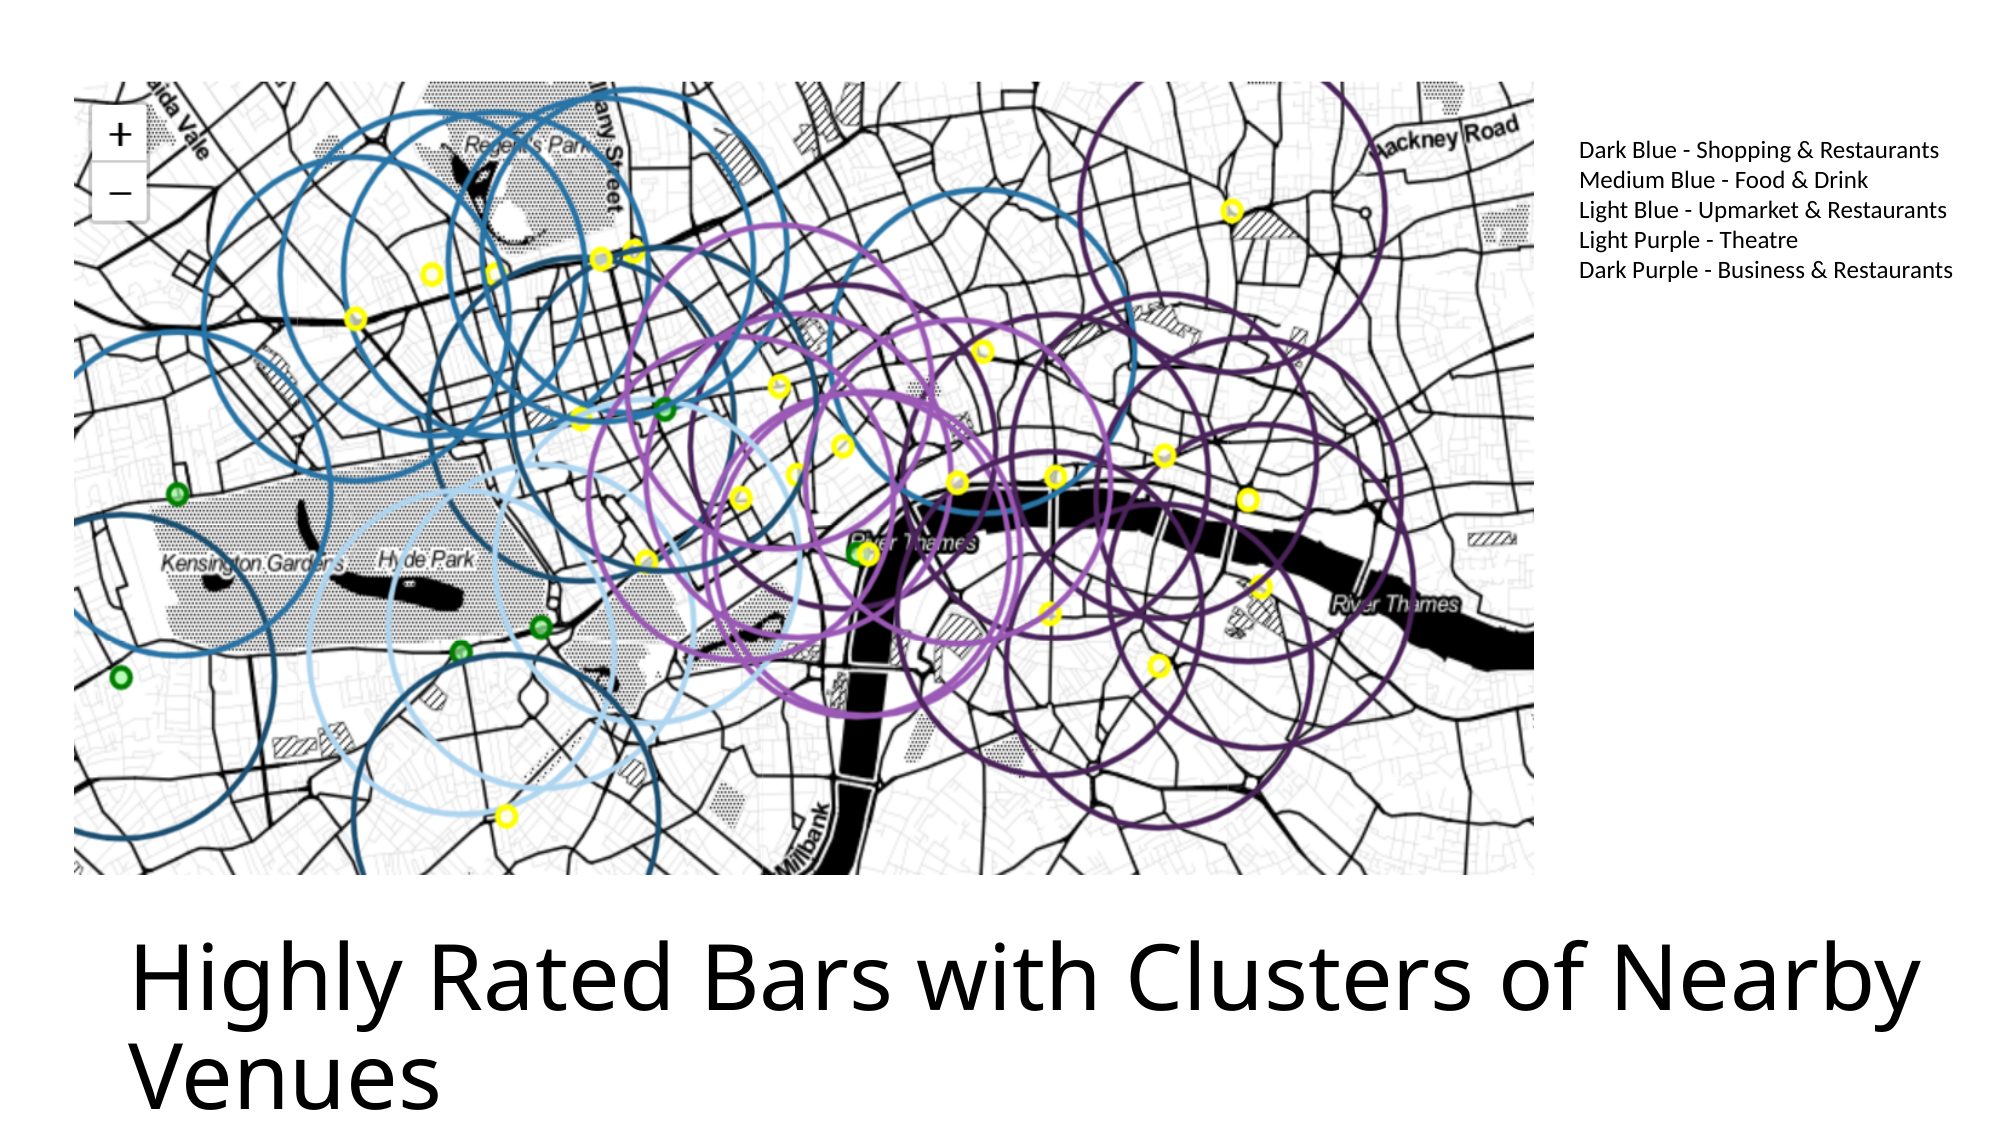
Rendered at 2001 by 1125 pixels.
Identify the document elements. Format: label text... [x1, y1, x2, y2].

picture [74, 78, 1534, 875]
text_box Dark Blue - Shopping & Restaurants Medium Blue - Food & Drink Light Blue - Upmarket & Restaurants Light Purple - Theatre Dark Purple - Business & Restaurants [1564, 126, 1969, 292]
text_box Highly Rated Bars with Clusters of Nearby Venues [113, 924, 2000, 1125]
